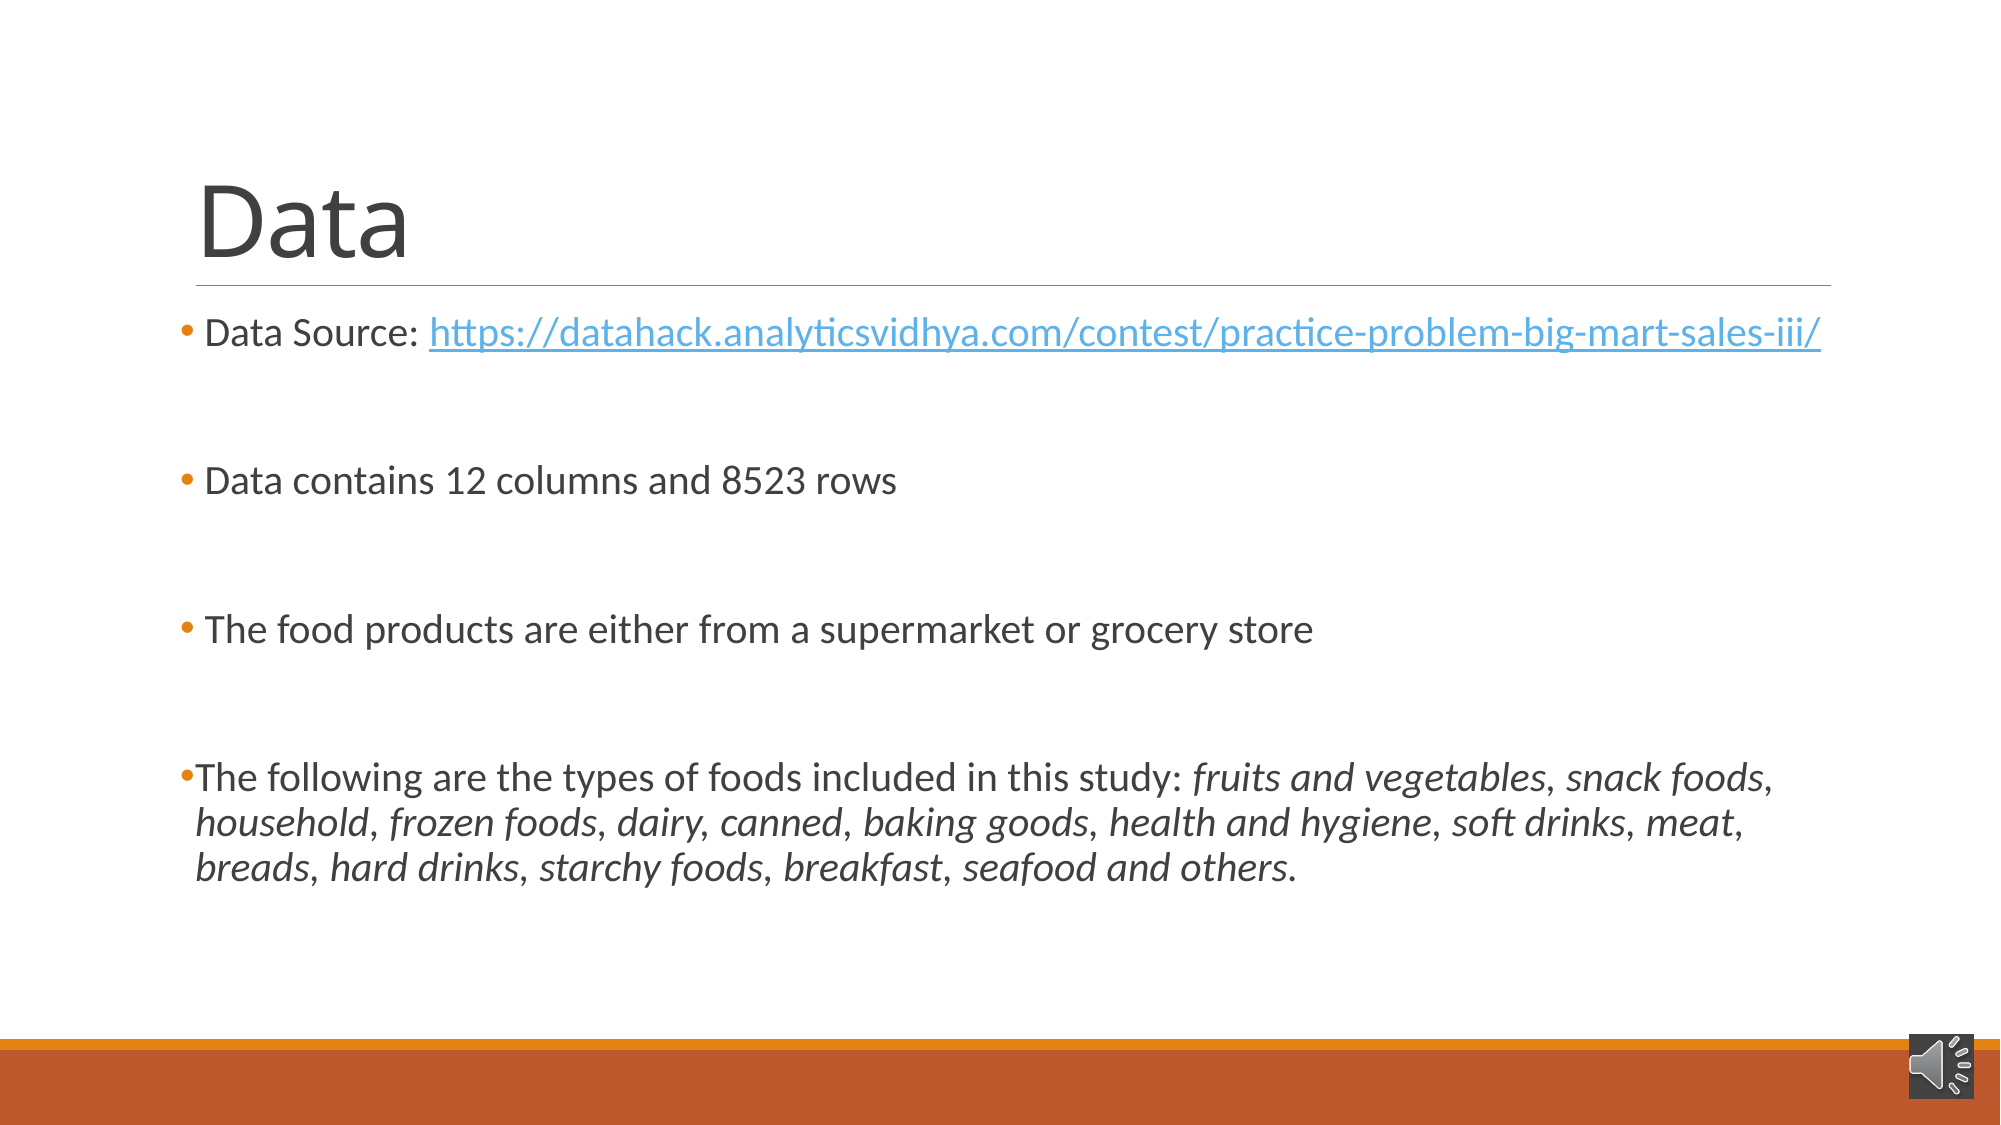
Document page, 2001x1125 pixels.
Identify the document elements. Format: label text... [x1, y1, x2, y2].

list Data Source: https://datahack.analyticsvidhya.com/contest/practice-problem-big-mart-sales-iii/ Data contains 12 columns and 8523 rows The food products are either from a supermarket or grocery store The following are the types of foods included in this study: fruits and vegetables, snack foods, household, frozen foods, dairy, canned, baking goods, health and hygiene, soft drinks, meat, breads, hard drinks, starchy foods, breakfast, seafood and others. [180, 302, 1830, 963]
picture [1907, 1032, 1976, 1101]
title Data [180, 47, 1830, 285]
